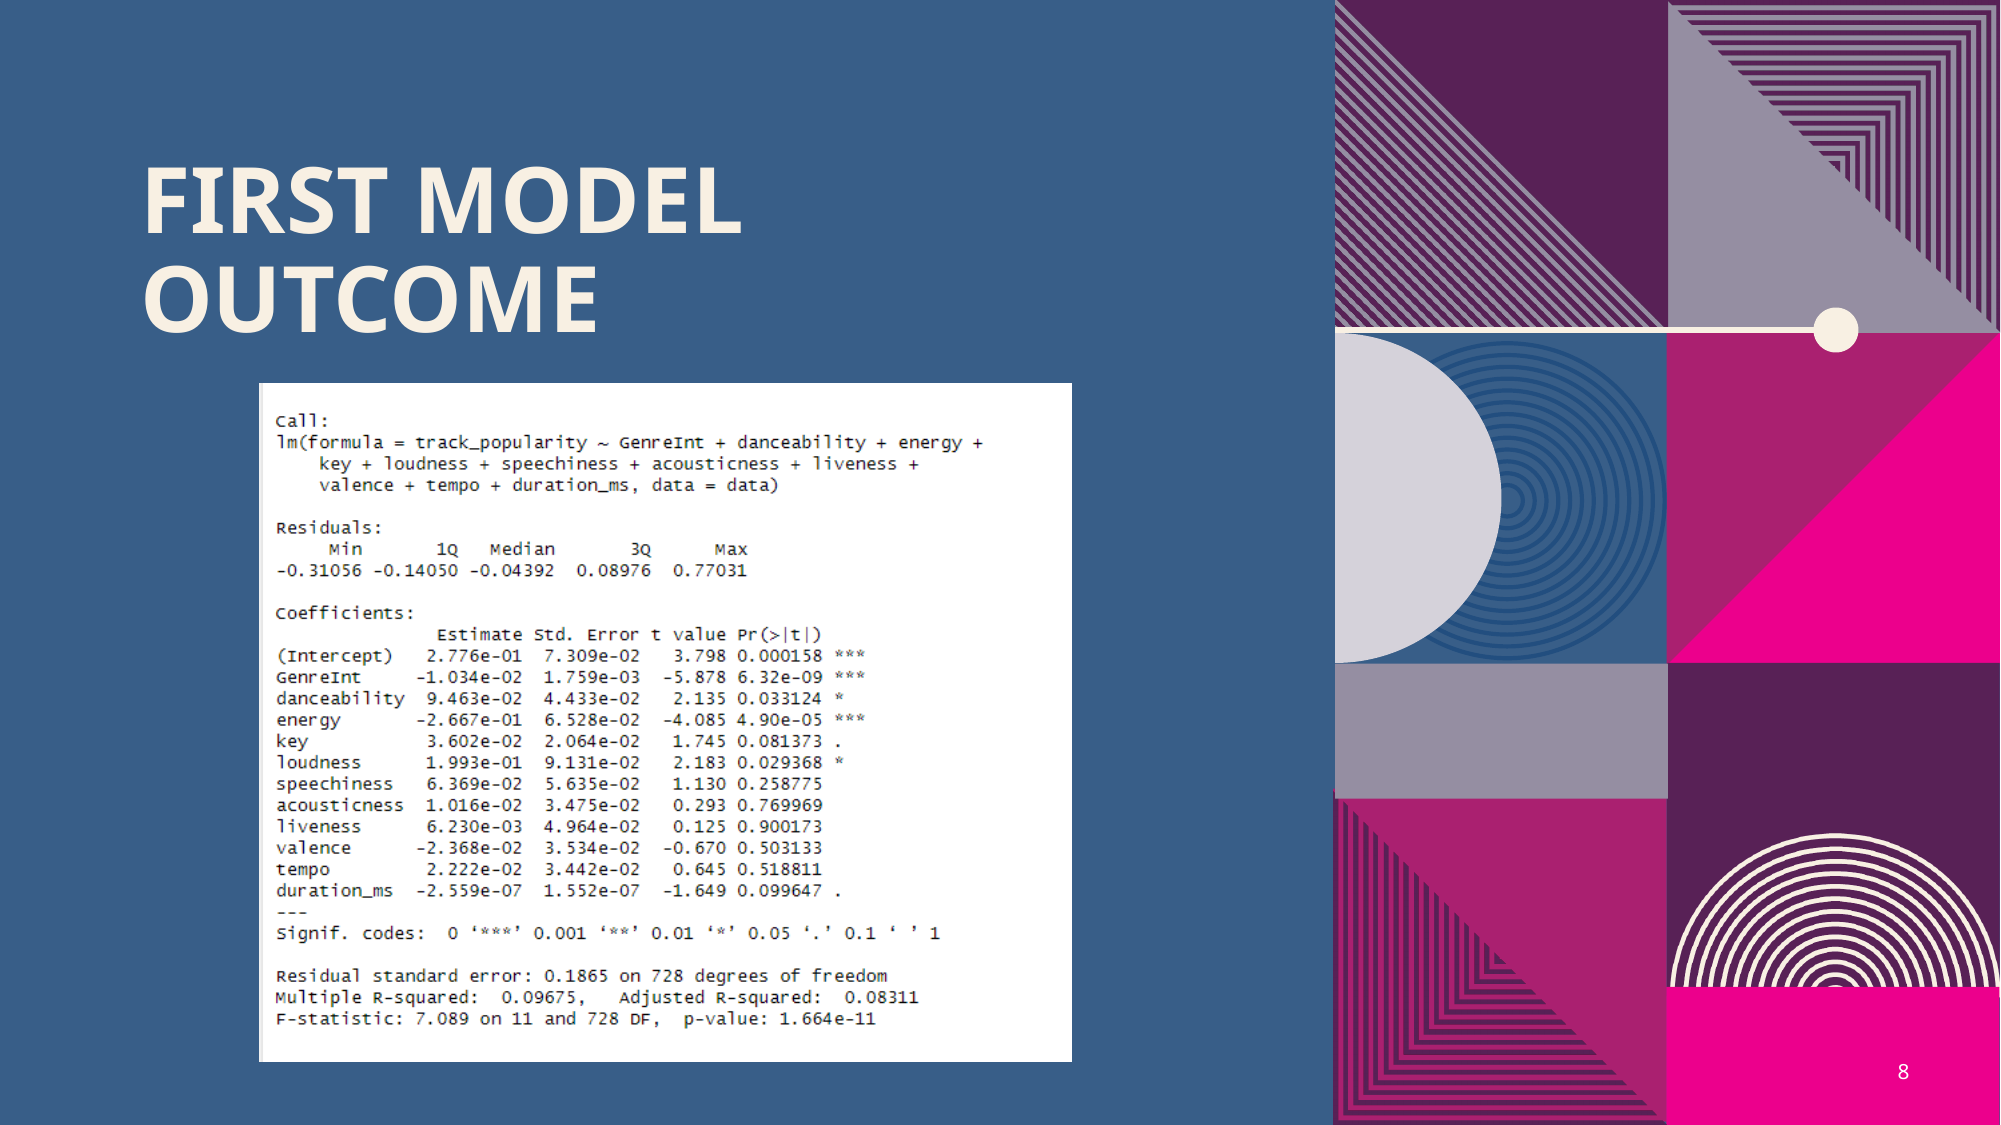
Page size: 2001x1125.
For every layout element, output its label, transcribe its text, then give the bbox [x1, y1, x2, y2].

picture [1335, 0, 2001, 333]
picture [259, 383, 1072, 1062]
picture [1669, 833, 2001, 998]
picture [1333, 791, 1667, 1125]
title First Model Outcome [125, 146, 1206, 474]
slide_number 8 [1849, 1042, 1925, 1103]
